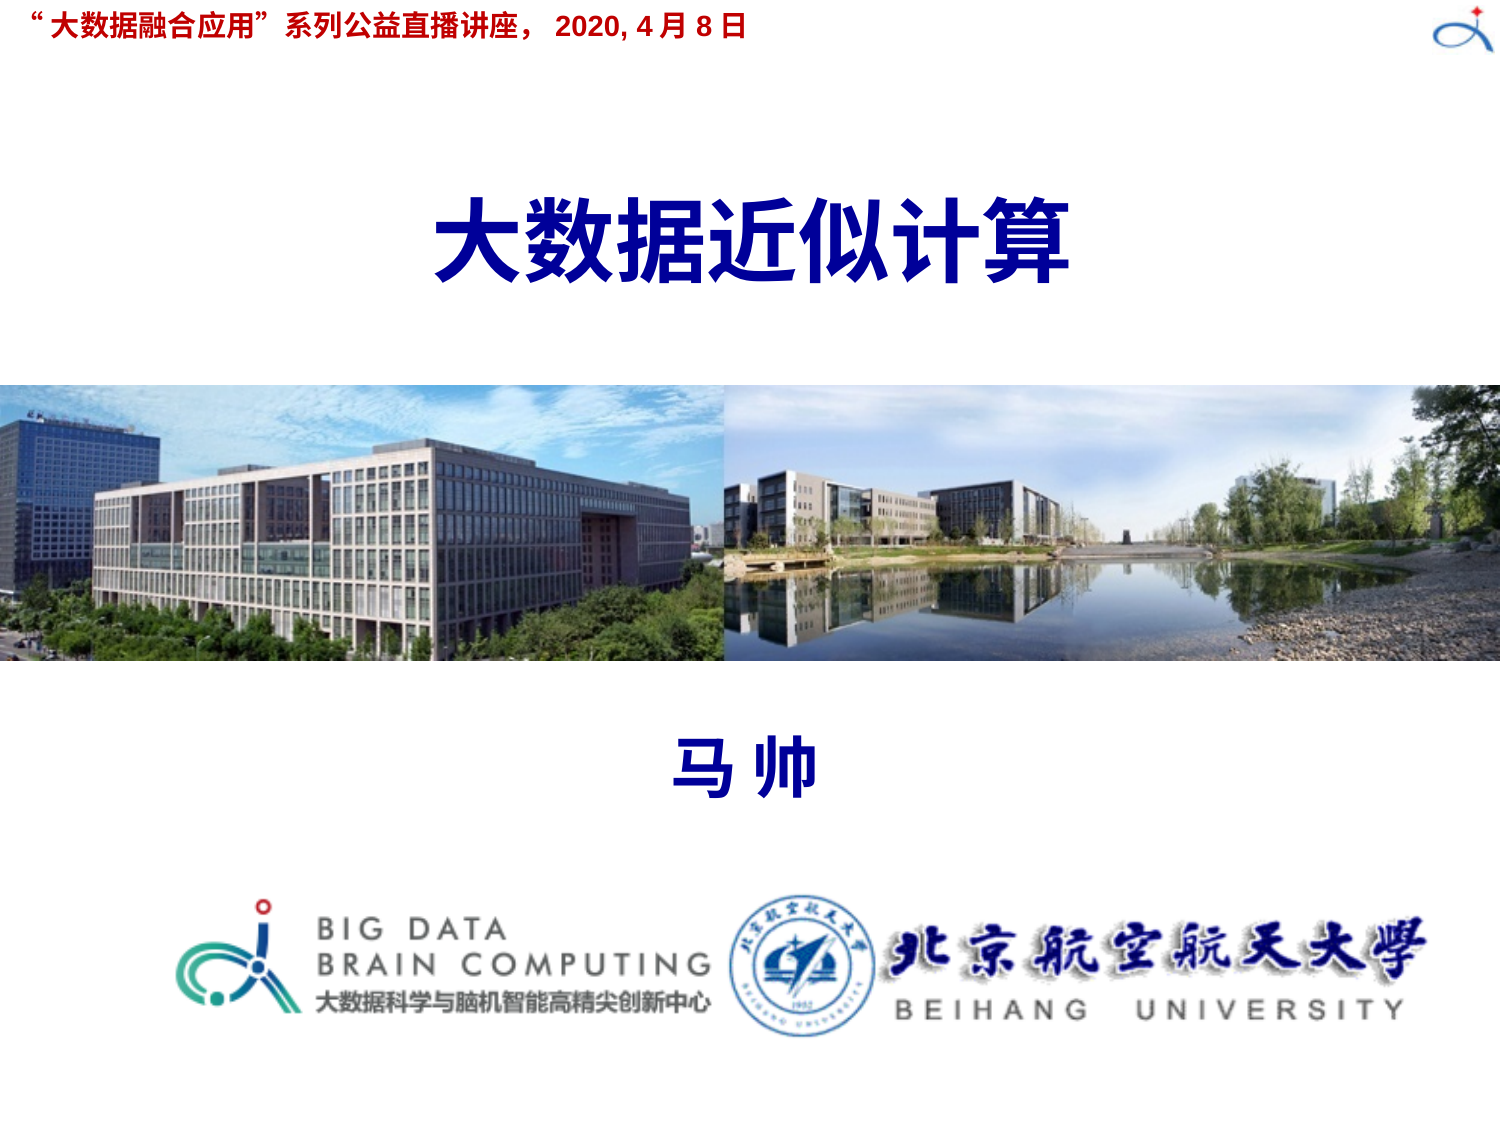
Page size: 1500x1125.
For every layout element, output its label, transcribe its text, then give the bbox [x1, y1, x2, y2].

text_box 马 帅 [59, 718, 1430, 1012]
text_box “大数据融合应用”系列公益直播讲座，2020, 4月8日 [0, 0, 1453, 50]
picture [1432, 5, 1495, 55]
text_box 大数据近似计算 [17, 66, 1489, 367]
picture [0, 385, 1500, 661]
picture [161, 890, 1453, 1041]
